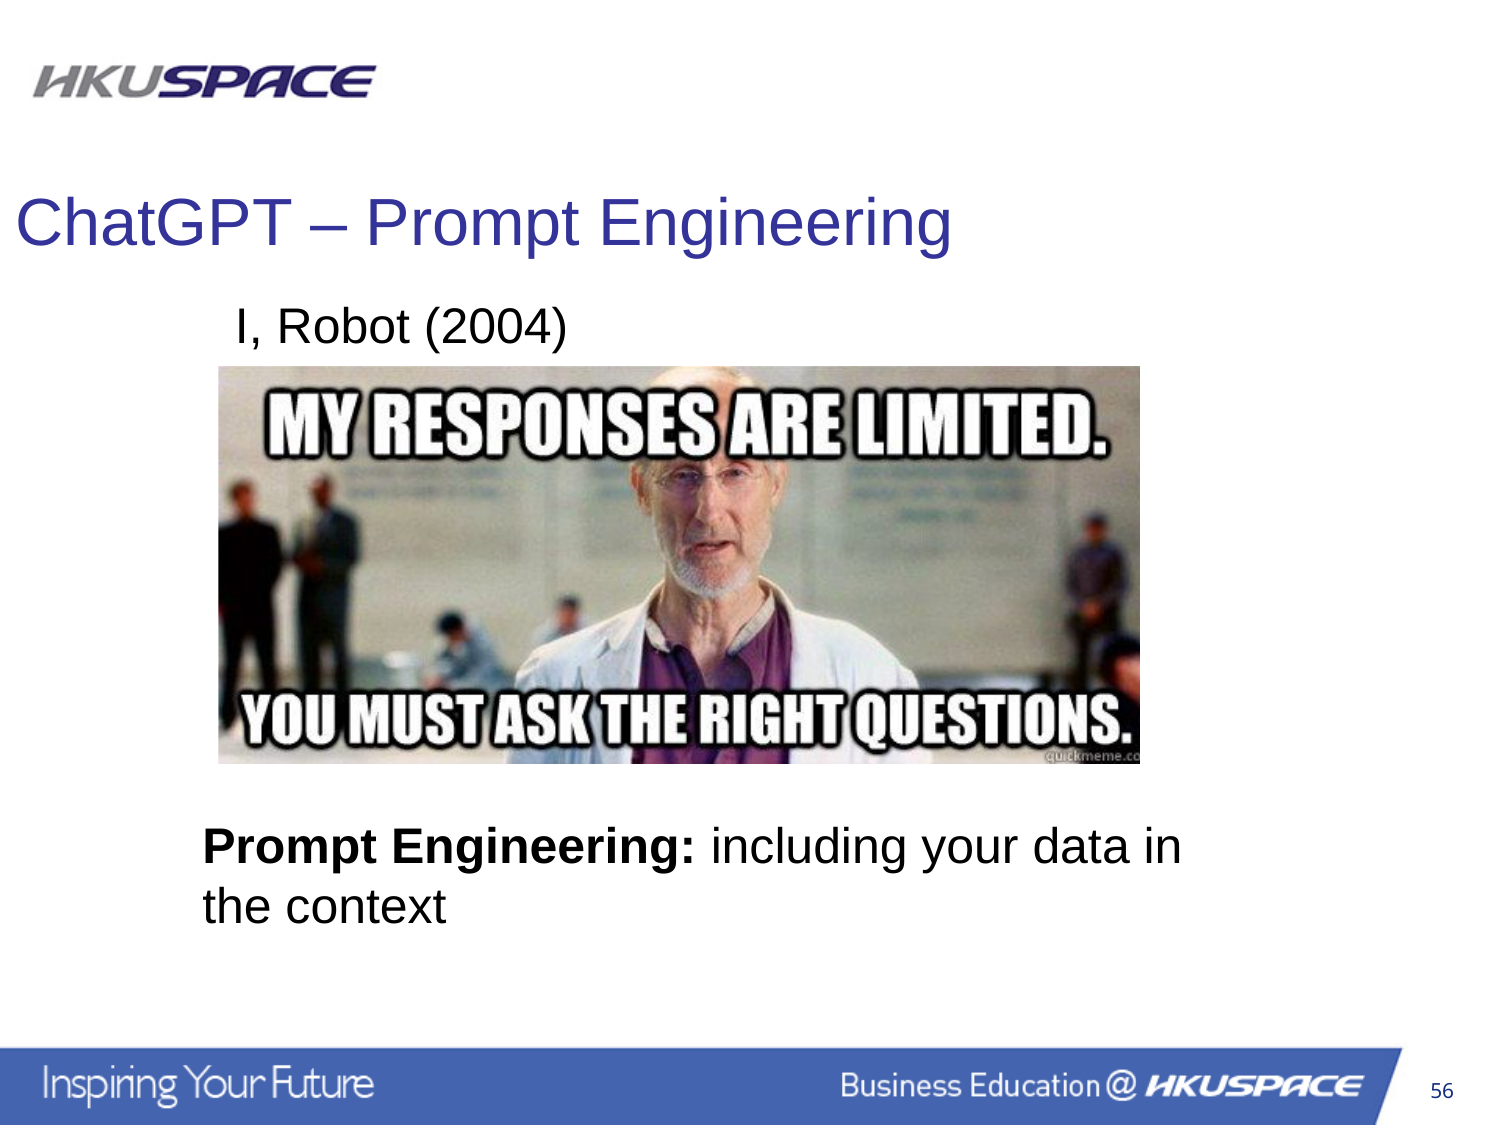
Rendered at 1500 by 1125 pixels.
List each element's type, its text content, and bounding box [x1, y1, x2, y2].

slide_number 56 [1415, 1070, 1499, 1125]
text_box I, Robot (2004) [220, 285, 584, 361]
text_box [64, 278, 1483, 1047]
title ChatGPT – Prompt Engineering [0, 101, 1447, 266]
picture [0, 0, 1500, 1125]
text_box Prompt Engineering: including your data in the context [187, 806, 1260, 942]
